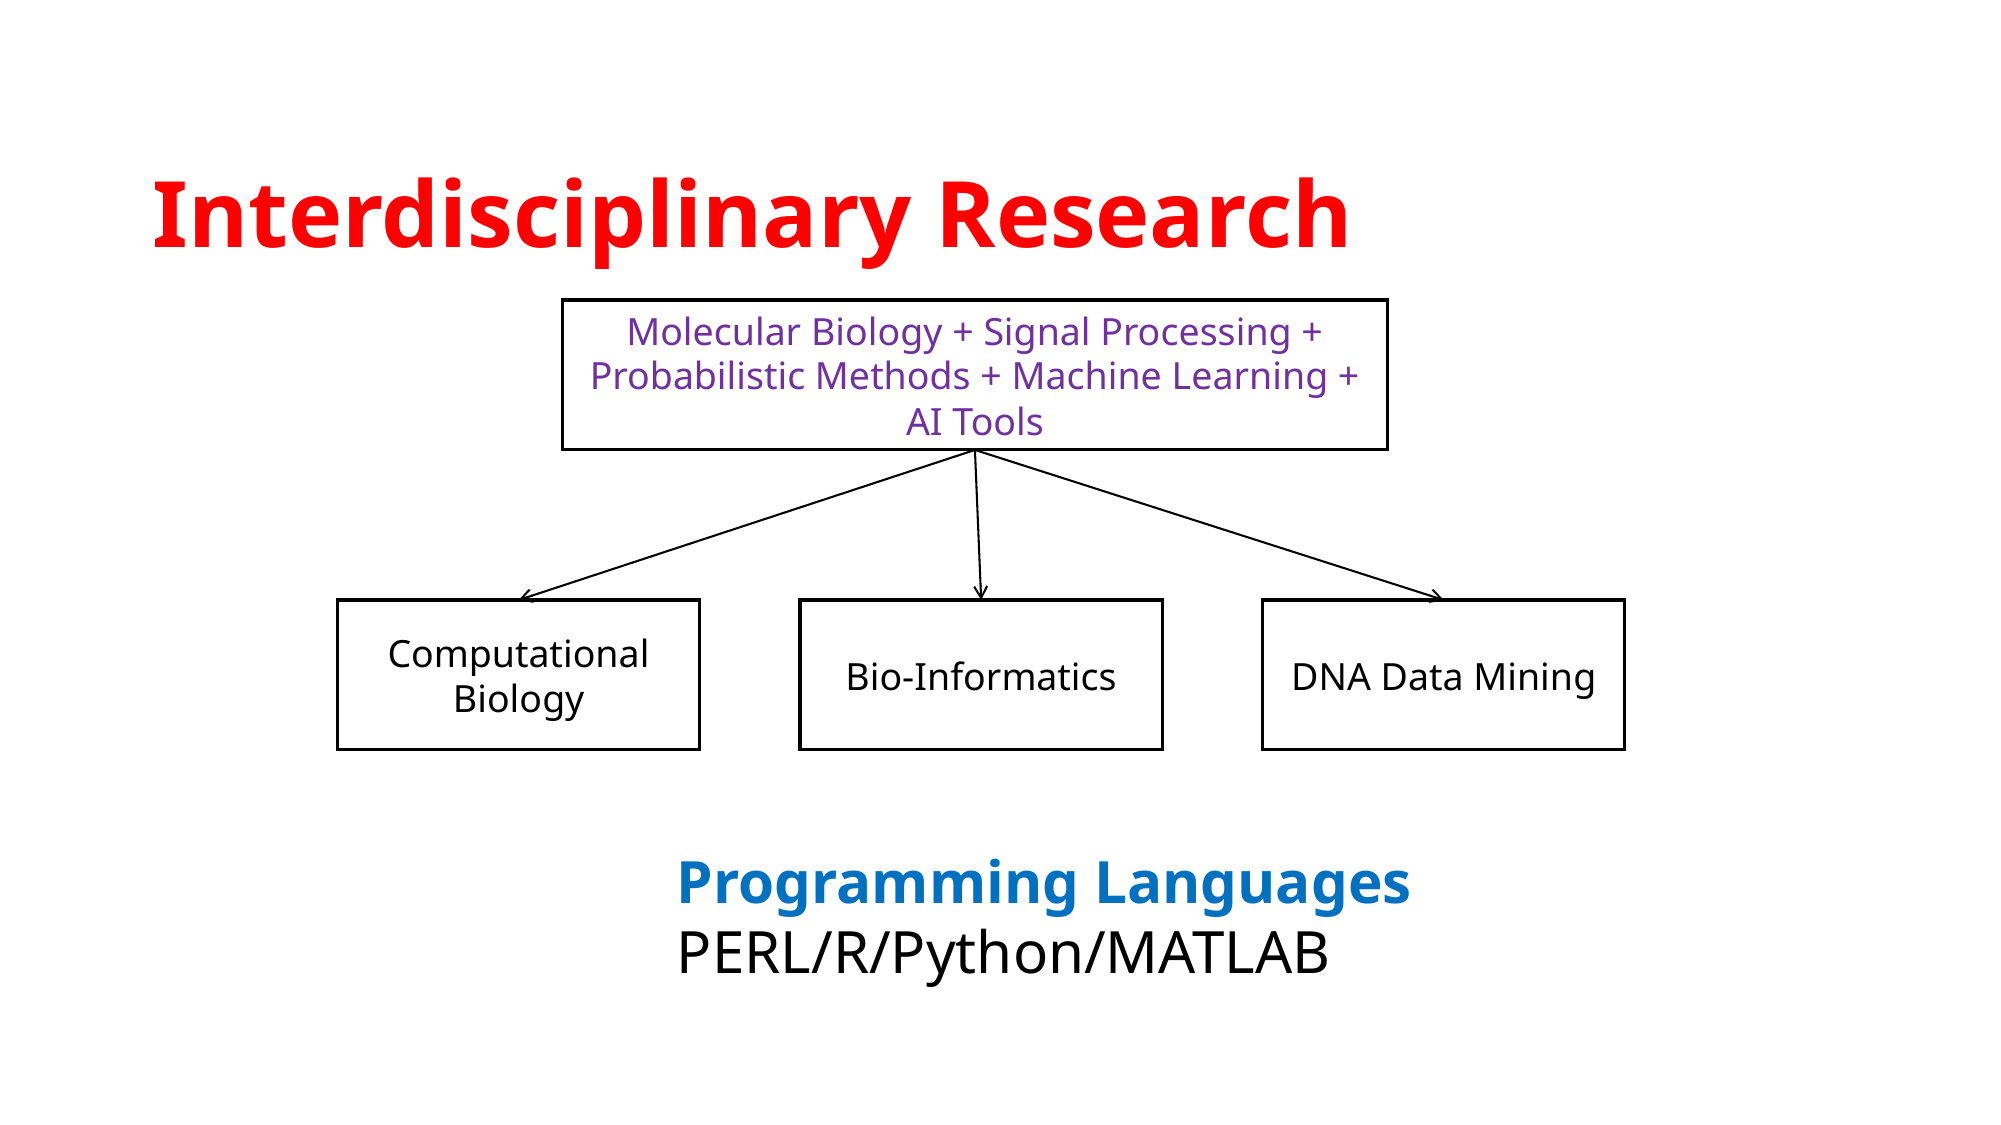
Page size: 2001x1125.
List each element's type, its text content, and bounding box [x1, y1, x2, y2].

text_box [336, 299, 1626, 751]
title Interdisciplinary Research [137, 59, 1863, 278]
text_box Programming Languages PERL/R/Python/MATLAB [662, 837, 1427, 993]
